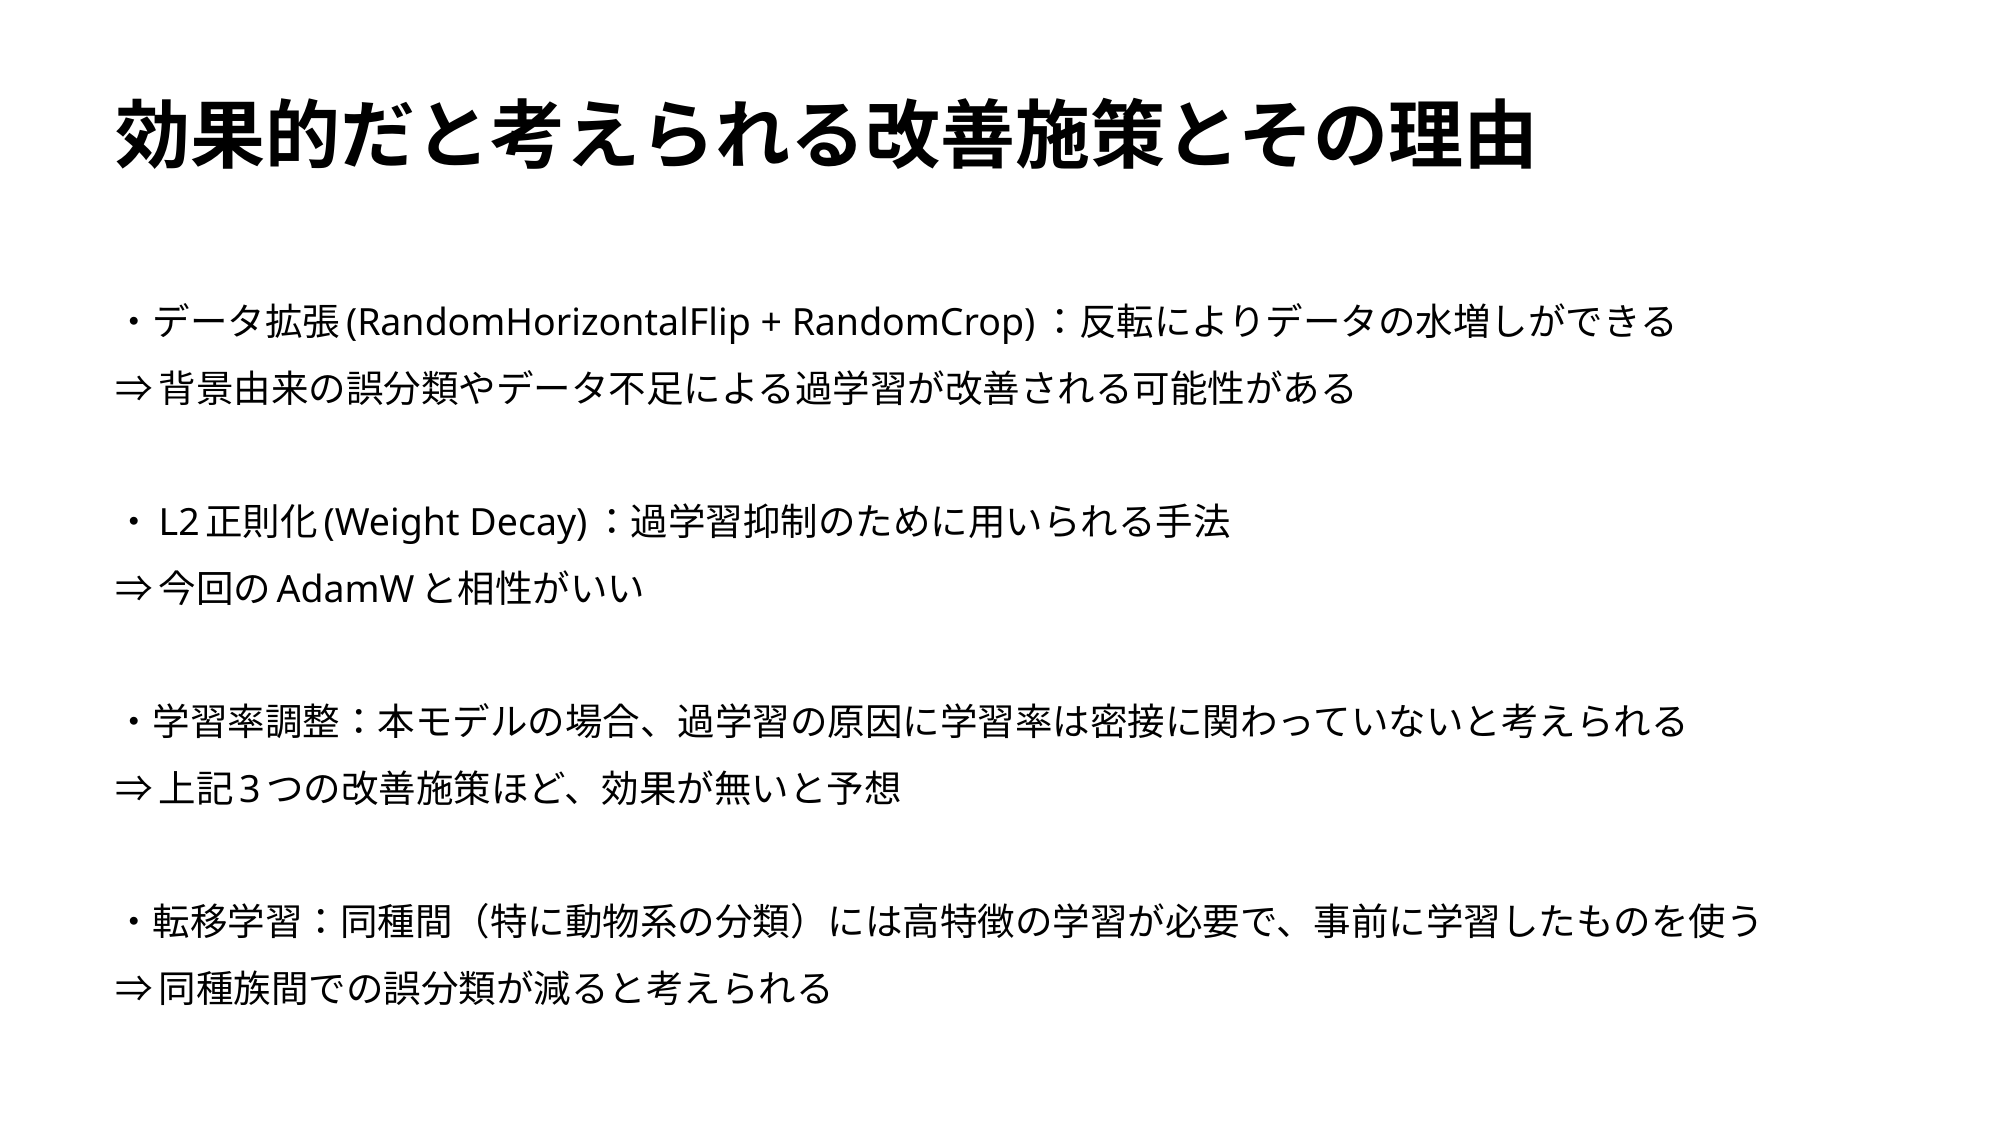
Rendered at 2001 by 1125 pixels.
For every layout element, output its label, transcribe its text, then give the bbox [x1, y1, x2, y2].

list ・データ拡張(RandomHorizontalFlip + RandomCrop)：反転によりデータの水増しができる ⇒背景由来の誤分類やデータ不足による過学習が改善される可能性がある ・L2正則化(Weight Decay)：過学習抑制のために用いられる手法 ⇒今回のAdamWと相性がいい ・学習率調整：本モデルの場合、過学習の原因に学習率は密接に関わっていないと考えられる ⇒上記3つの改善施策ほど、効果が無いと予想 ・転移学習：同種間（特に動物系の分類）には高特徴の学習が必要で、事前に学習したものを使う ⇒同種族間での誤分類が減ると考えられる [100, 281, 1849, 1035]
title 効果的だと考えられる改善施策とその理由 [100, 90, 1849, 276]
